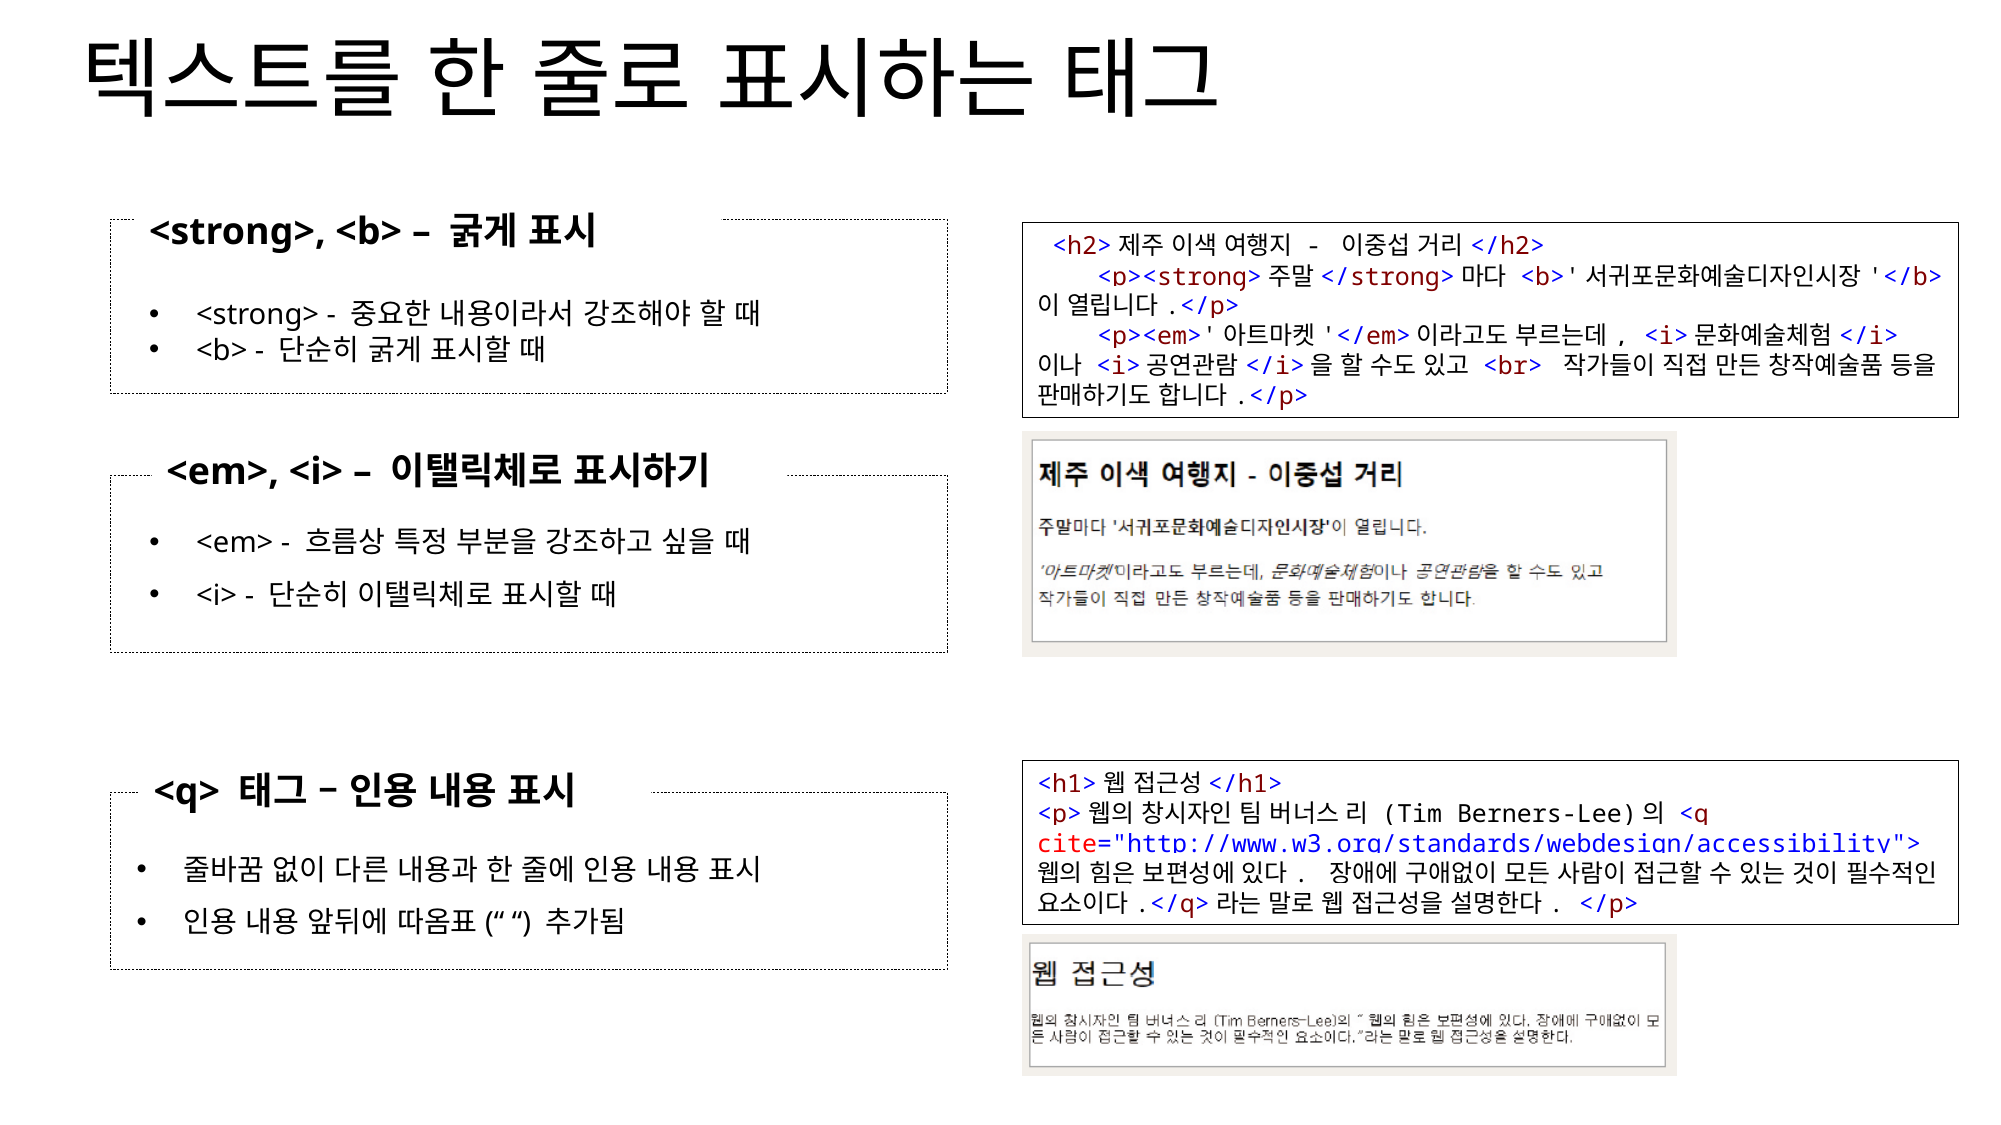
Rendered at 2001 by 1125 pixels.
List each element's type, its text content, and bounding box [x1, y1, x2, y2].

text_box <h1>웹 접근성</h1> <p>웹의 창시자인 팀 버너스 리 (Tim Berners-Lee)의 <q cite="http://www.w3.org/standards/webdesign/accessibility"> 웹의 힘은 보편성에 있다. 장애에 구애없이 모든 사람이 접근할 수 있는 것이 필수적인 요소이다.</q>라는 말로 웹 접근성을 설명한다. </p> [1022, 759, 1958, 925]
text_box <em> - 흐름상 특정 부분을 강조하고 싶을 때 <i> - 단순히 이탤릭체로 표시할 때 [134, 498, 874, 619]
text_box 줄바꿈 없이 다른 내용과 한 줄에 인용 내용 표시 인용 내용 앞뒤에 따옴표(“ “) 추가됨 [121, 826, 1023, 946]
text_box <q> 태그 – 인용 내용 표시 [138, 759, 652, 820]
text_box [109, 474, 948, 653]
text_box <em>, <i> – 이탤릭체로 표시하기 [151, 439, 788, 498]
title 텍스트를 한 줄로 표시하는 태그 [66, 27, 1558, 138]
text_box <strong>, <b> – 굵게 표시 [134, 199, 722, 260]
text_box [109, 218, 948, 394]
text_box [109, 791, 948, 970]
text_box <strong> - 중요한 내용이라서 강조해야 할 때 <b> - 단순히 굵게 표시할 때 [134, 271, 874, 374]
picture [1022, 431, 1677, 657]
text_box <h2>제주 이색 여행지 - 이중섭 거리</h2> <p><strong>주말</strong>마다 <b>'서귀포문화예술디자인시장'</b>이 열립니다.</p> <p><em>'아트마켓'</em>이라고도 부르는데, <i>문화예술체험</i>이나 <i>공연관람</i>을 할 수도 있고 <br> 작가들이 직접 만든 창작예술품 등을 판매하기도 합니다.</p> [1022, 222, 1958, 417]
picture [1022, 934, 1677, 1076]
